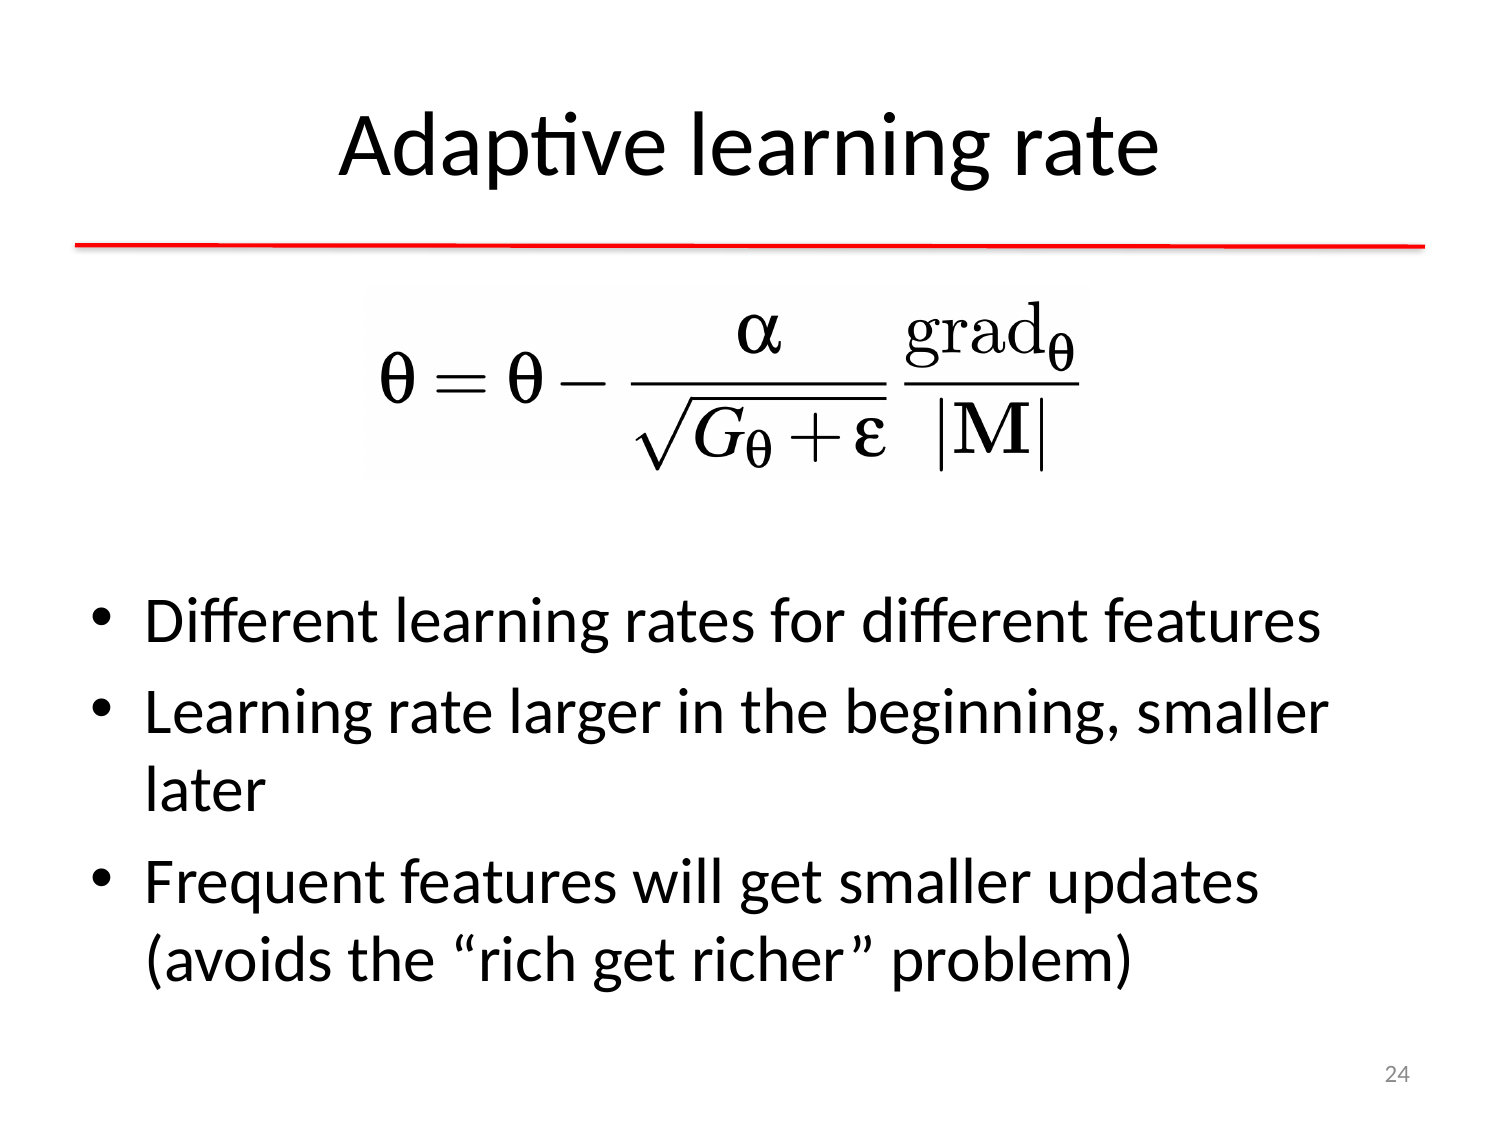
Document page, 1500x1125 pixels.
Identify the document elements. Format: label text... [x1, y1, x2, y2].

picture [362, 285, 1089, 482]
list Different learning rates for different features Learning rate larger in the beginning, smaller later Frequent features will get smaller updates (avoids the “rich get richer” problem) [75, 569, 1425, 1005]
title Adaptive learning rate [75, 45, 1425, 233]
slide_number 24 [1074, 1042, 1425, 1103]
